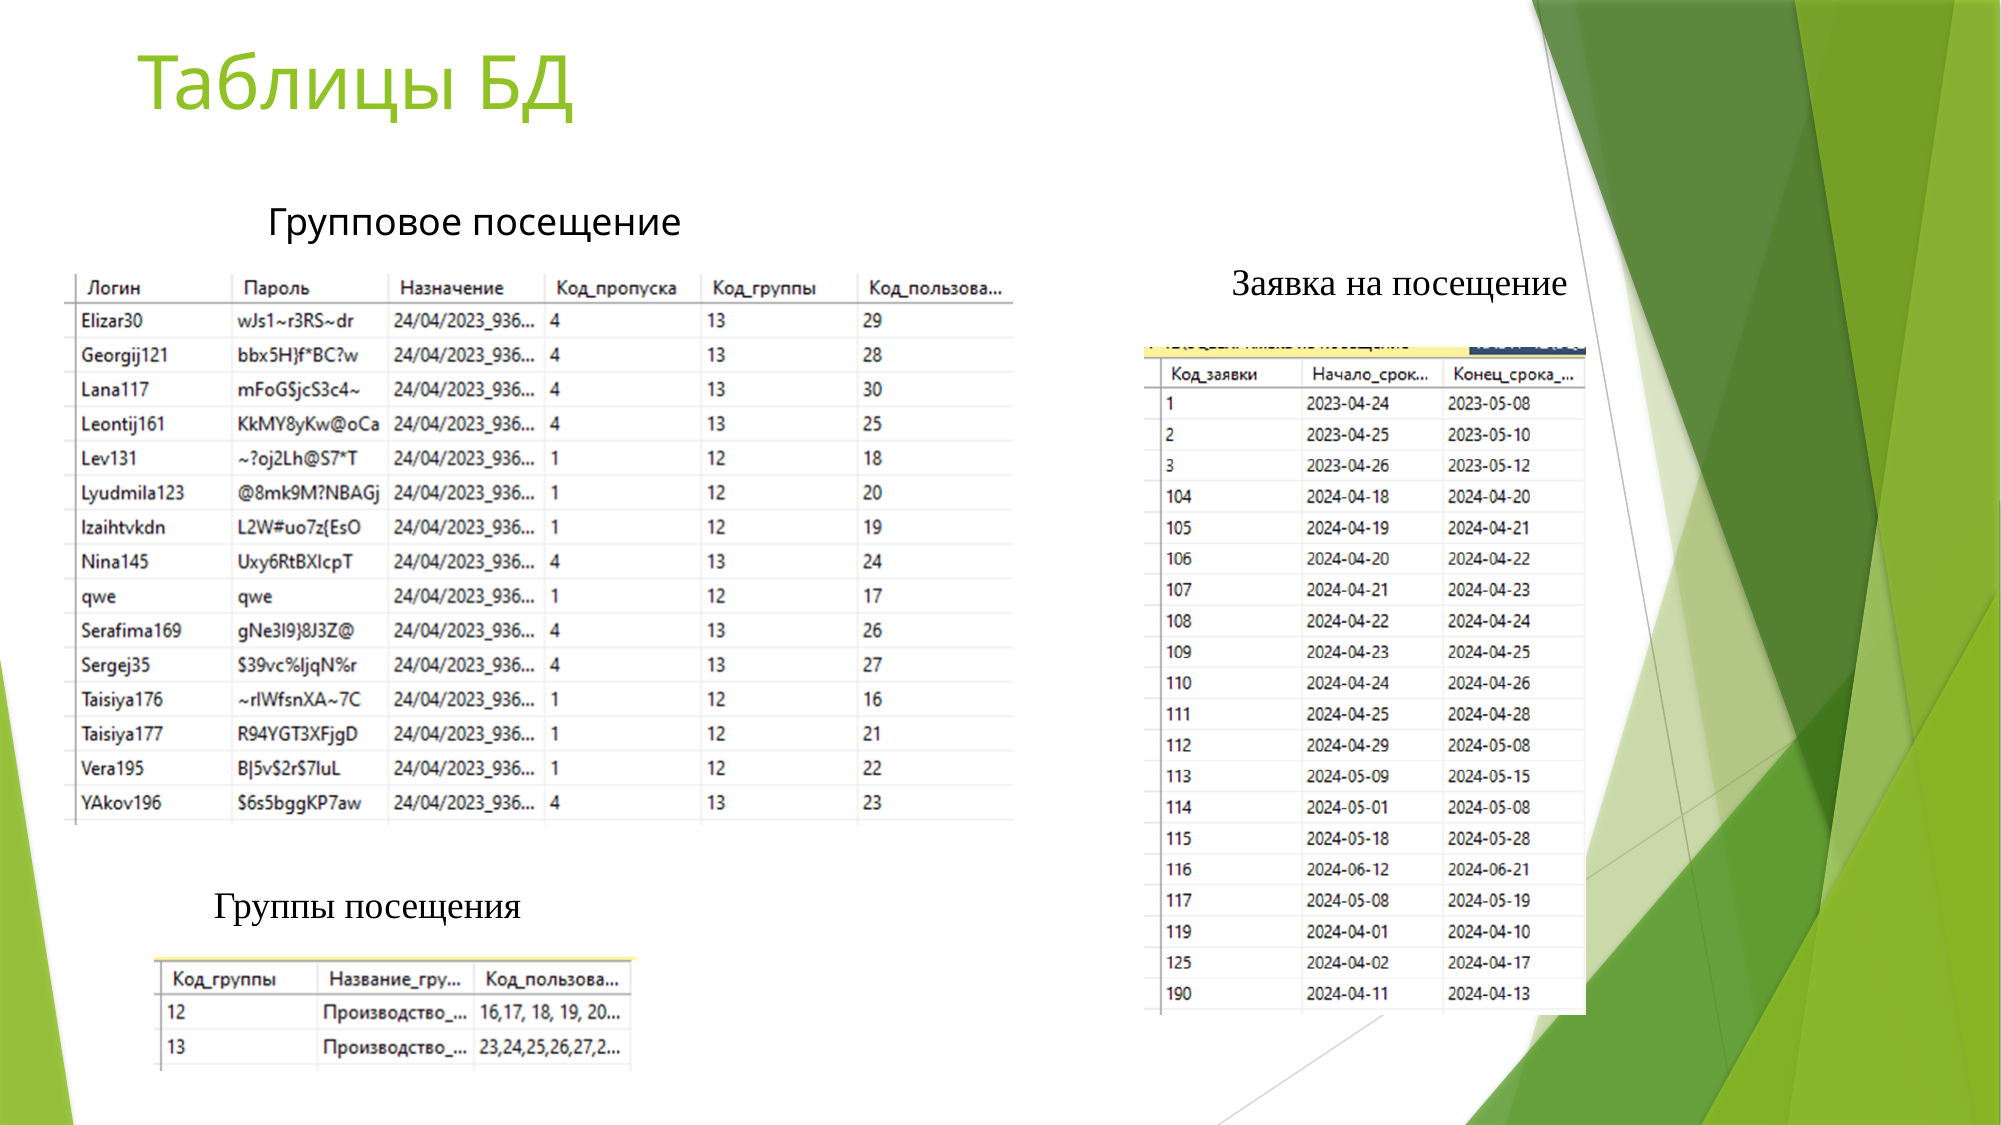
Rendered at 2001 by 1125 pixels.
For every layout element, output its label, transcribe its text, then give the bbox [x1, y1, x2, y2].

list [63, 273, 1013, 825]
text_box Заявка на посещение [1216, 250, 1584, 311]
picture [154, 957, 637, 1072]
title Таблицы БД [122, 27, 1533, 160]
text_box Группы посещения [199, 873, 537, 934]
text_box Групповое посещение [252, 190, 697, 251]
picture [1143, 346, 1587, 1015]
